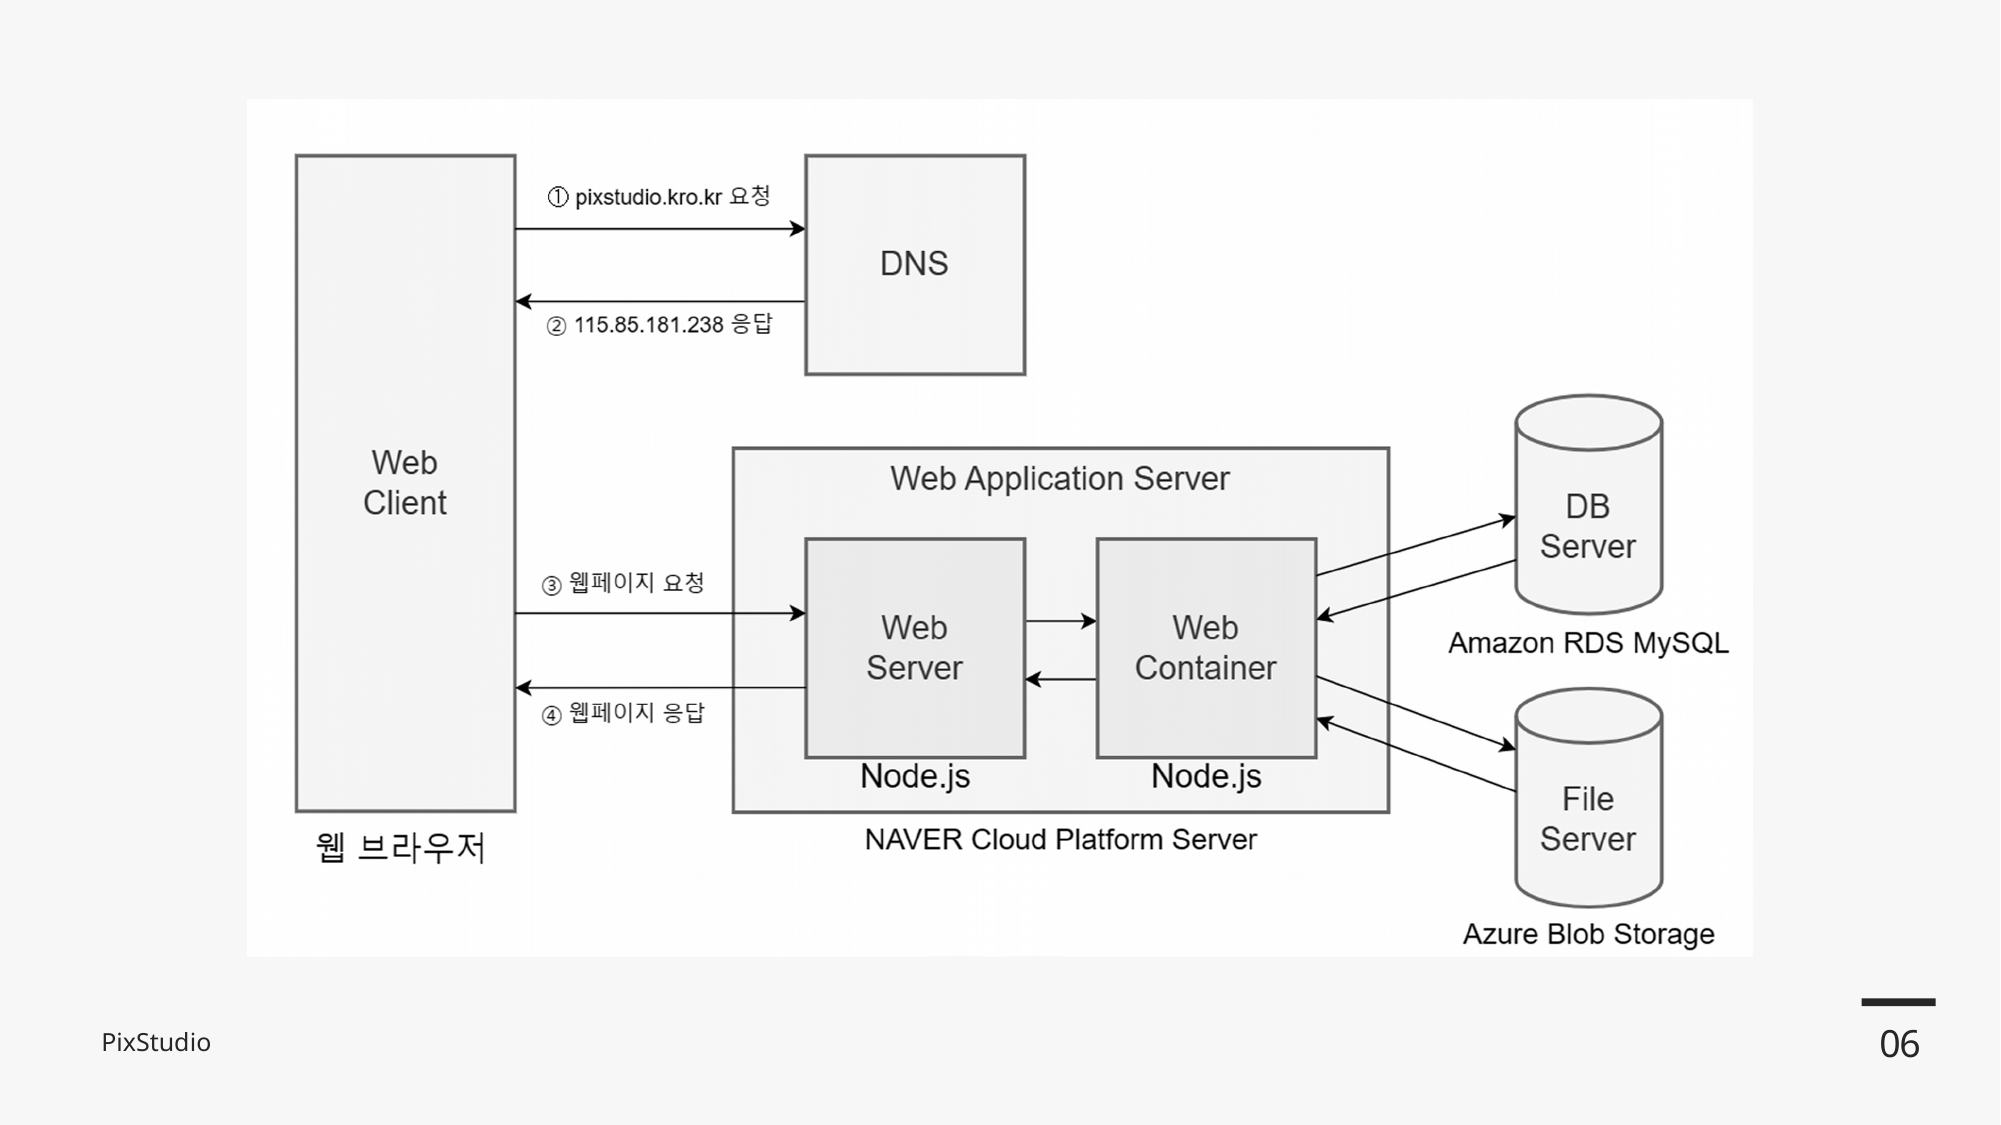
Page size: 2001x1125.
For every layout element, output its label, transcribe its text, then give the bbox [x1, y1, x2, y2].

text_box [1844, 998, 1936, 1073]
picture [247, 99, 1753, 957]
text_box PixStudio [86, 1019, 422, 1064]
